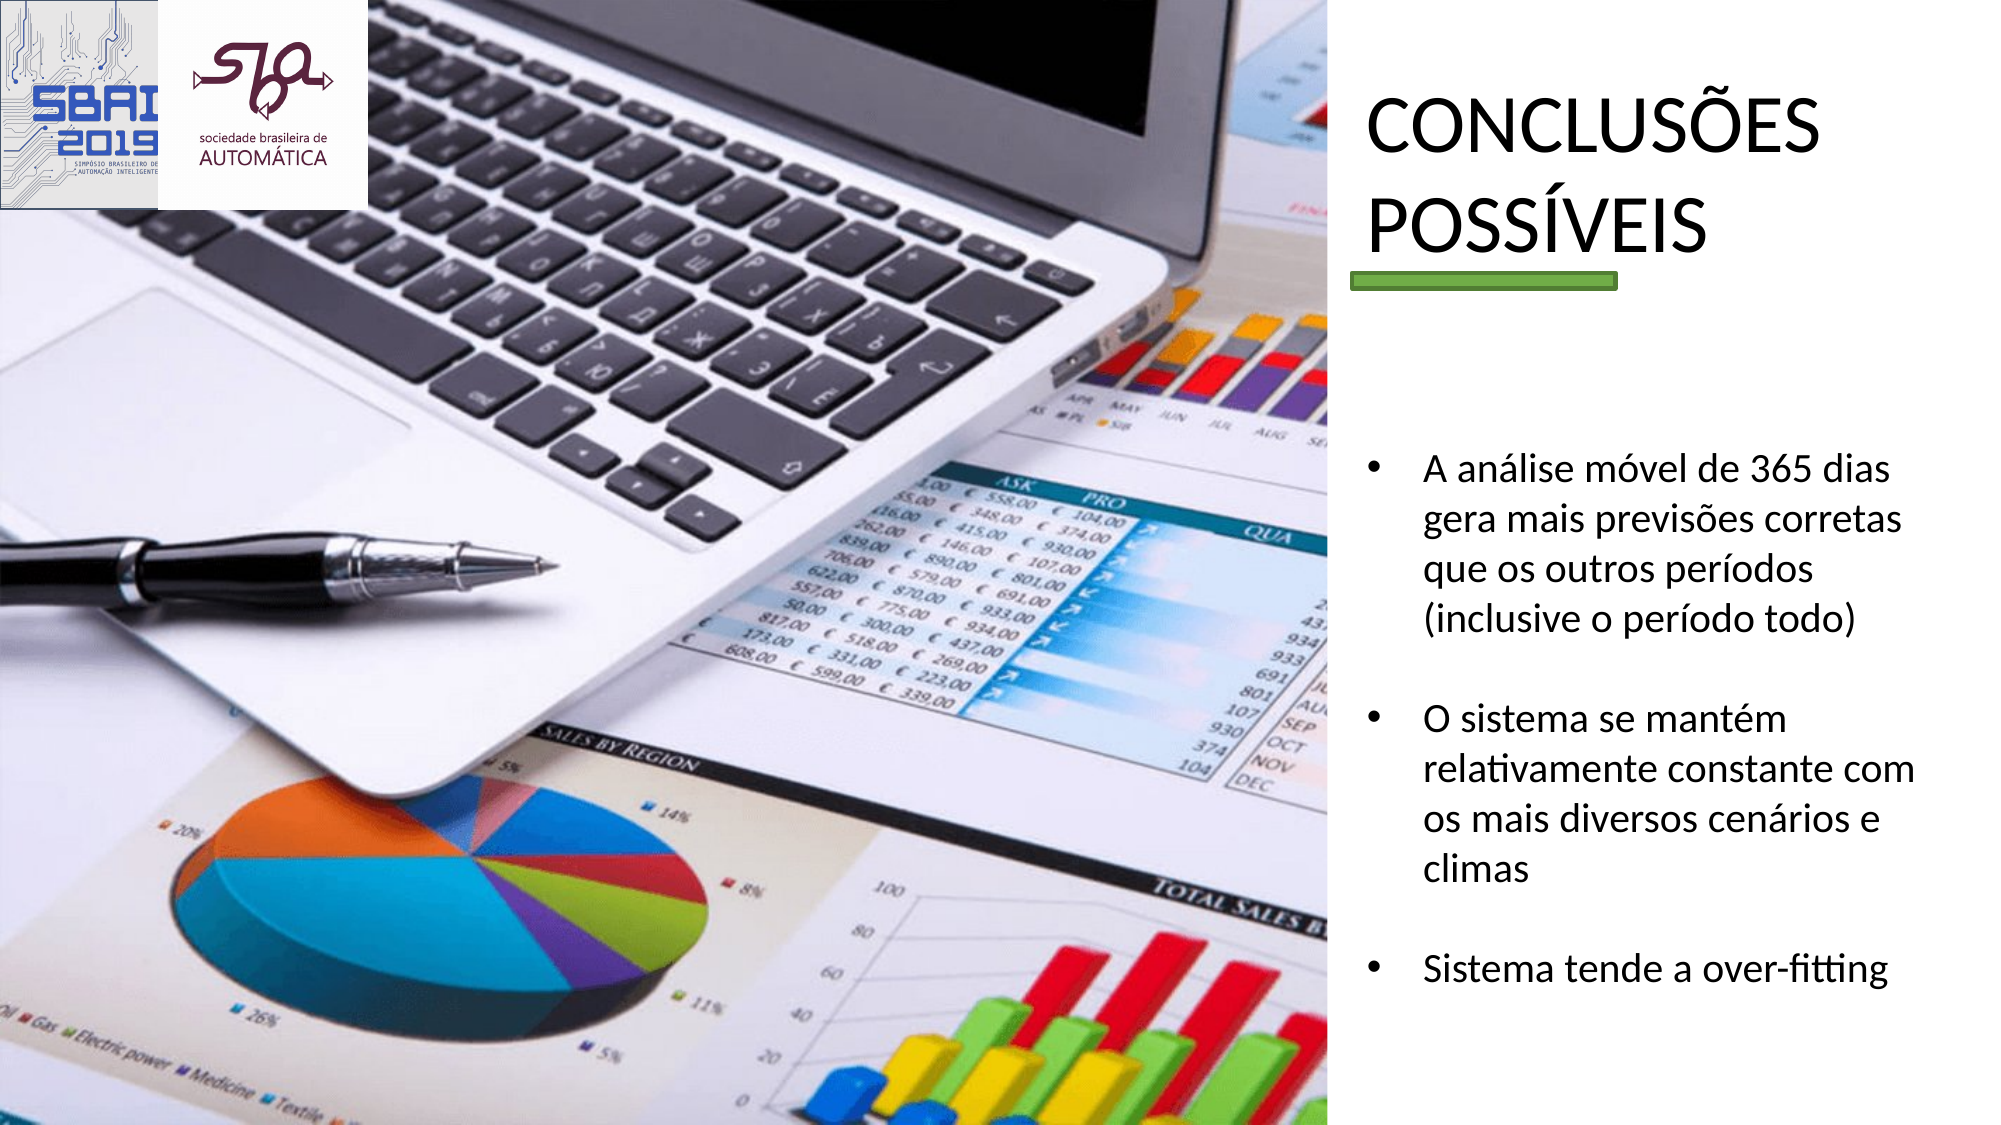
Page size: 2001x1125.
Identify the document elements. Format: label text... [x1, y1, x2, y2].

text_box A análise móvel de 365 dias gera mais previsões corretas que os outros períodos (inclusive o período todo) O sistema se mantém relativamente constante com os mais diversos cenários e climas Sistema tende a over-fitting [1352, 433, 1975, 999]
picture [0, 1121, 10, 1125]
text_box CONCLUSÕES POSSÍVEIS [1352, 61, 1953, 277]
picture [0, 0, 1328, 1125]
text_box [1352, 272, 1616, 289]
